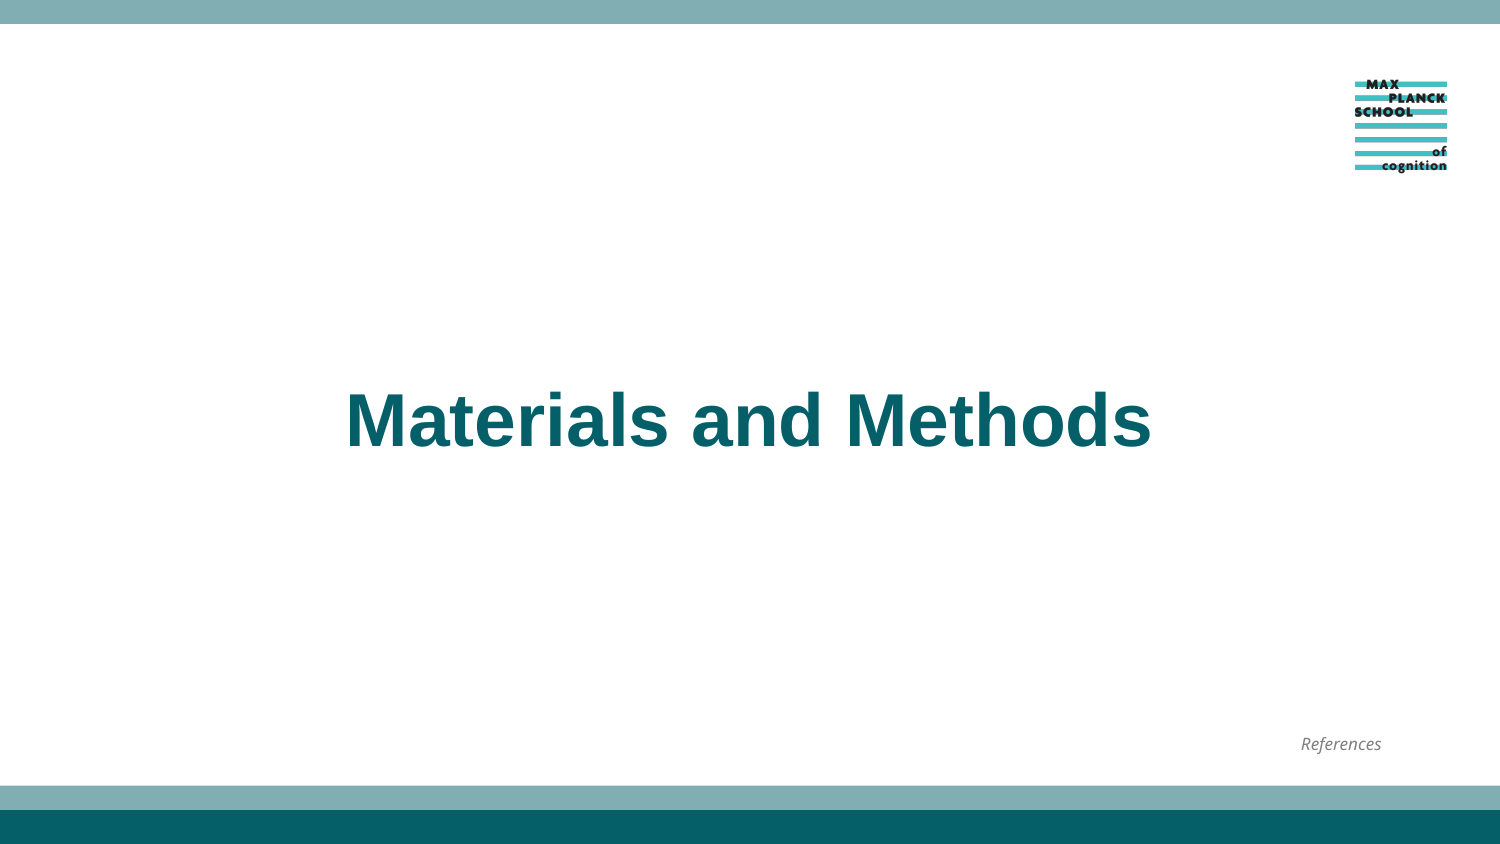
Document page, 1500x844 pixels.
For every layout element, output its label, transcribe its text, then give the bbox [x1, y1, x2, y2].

title Materials and Methods [51, 352, 1449, 491]
